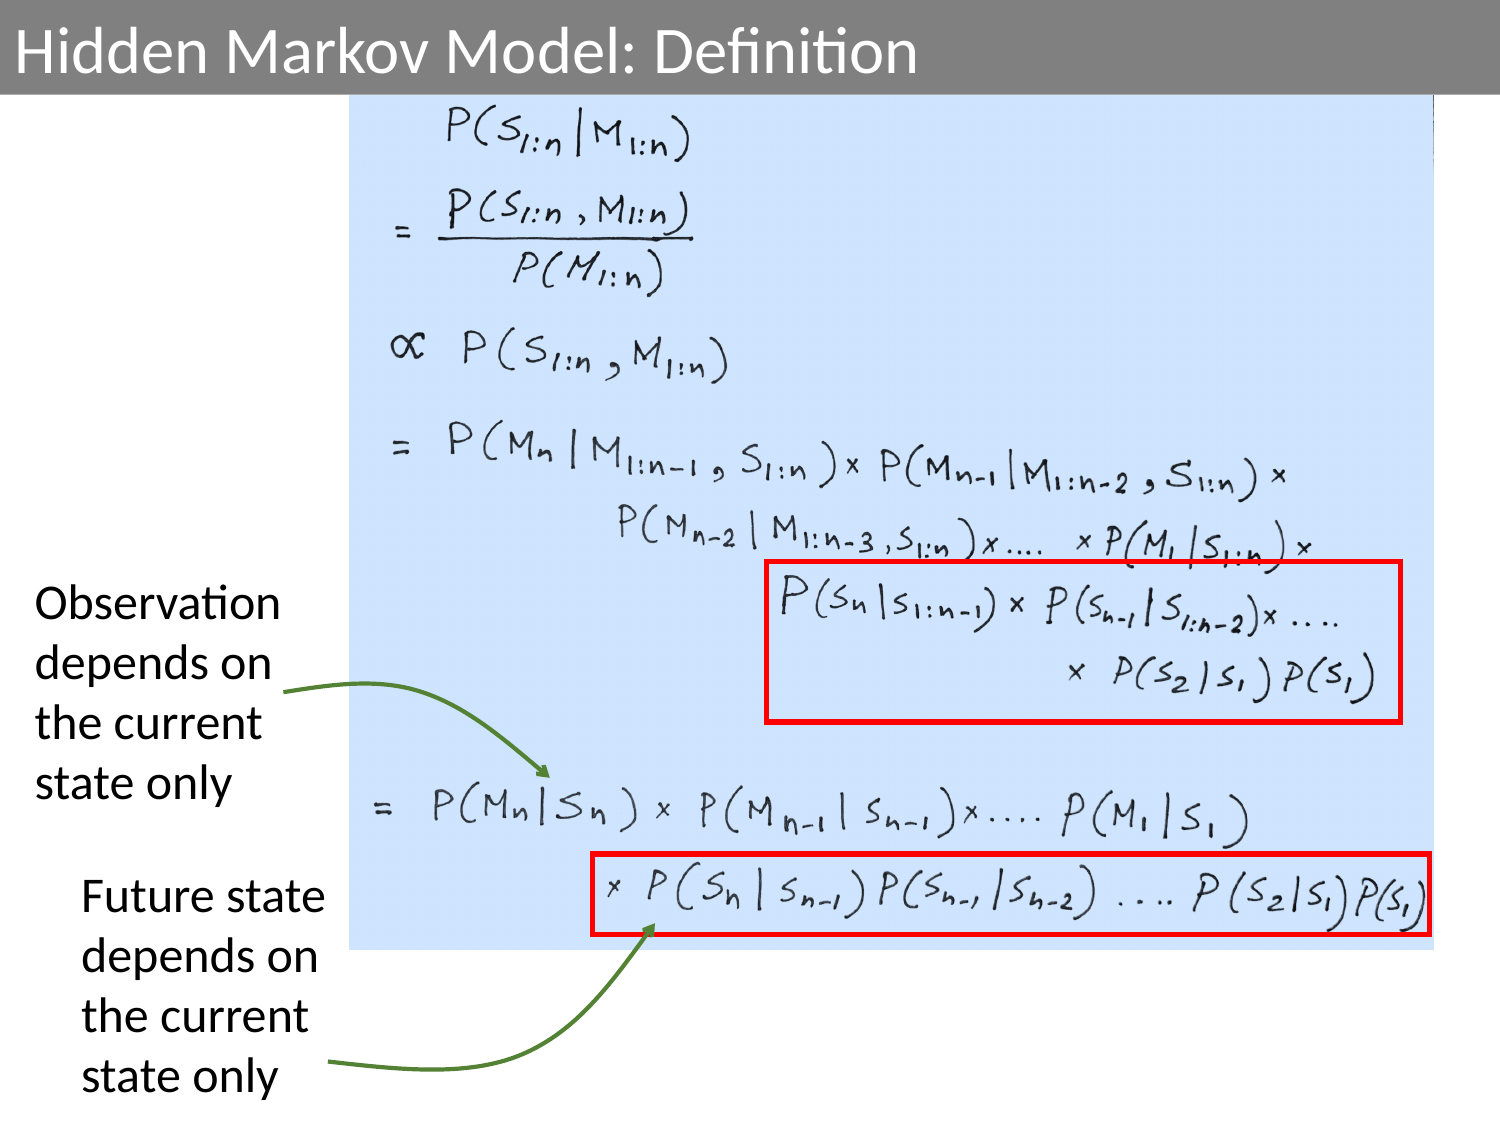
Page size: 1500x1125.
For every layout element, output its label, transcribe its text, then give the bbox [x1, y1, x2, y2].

text_box [327, 950, 637, 1071]
text_box Hidden Markov Model: Definition [0, 0, 1500, 95]
text_box Observation depends on the current state only [19, 562, 349, 818]
text_box Future state depends on the current state only [66, 855, 397, 1110]
picture [349, 95, 1434, 950]
text_box [283, 682, 349, 714]
